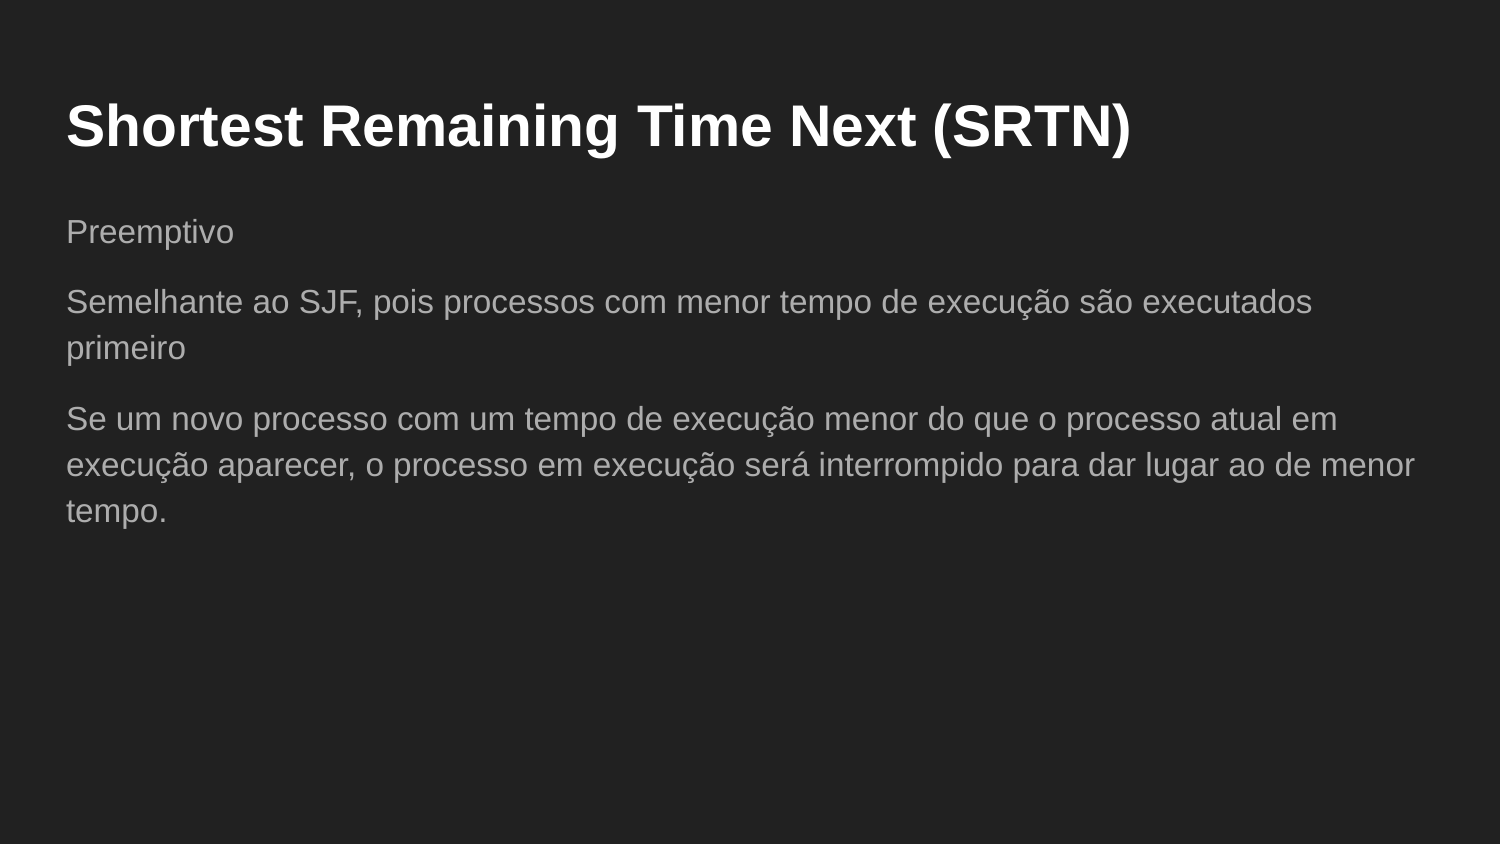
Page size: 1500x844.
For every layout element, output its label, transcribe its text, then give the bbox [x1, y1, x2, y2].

title Shortest Remaining Time Next (SRTN) [51, 72, 1449, 167]
list Preemptivo Semelhante ao SJF, pois processos com menor tempo de execução são executados primeiro Se um novo processo com um tempo de execução menor do que o processo atual em execução aparecer, o processo em execução será interrompido para dar lugar ao de menor tempo. [51, 189, 1449, 750]
